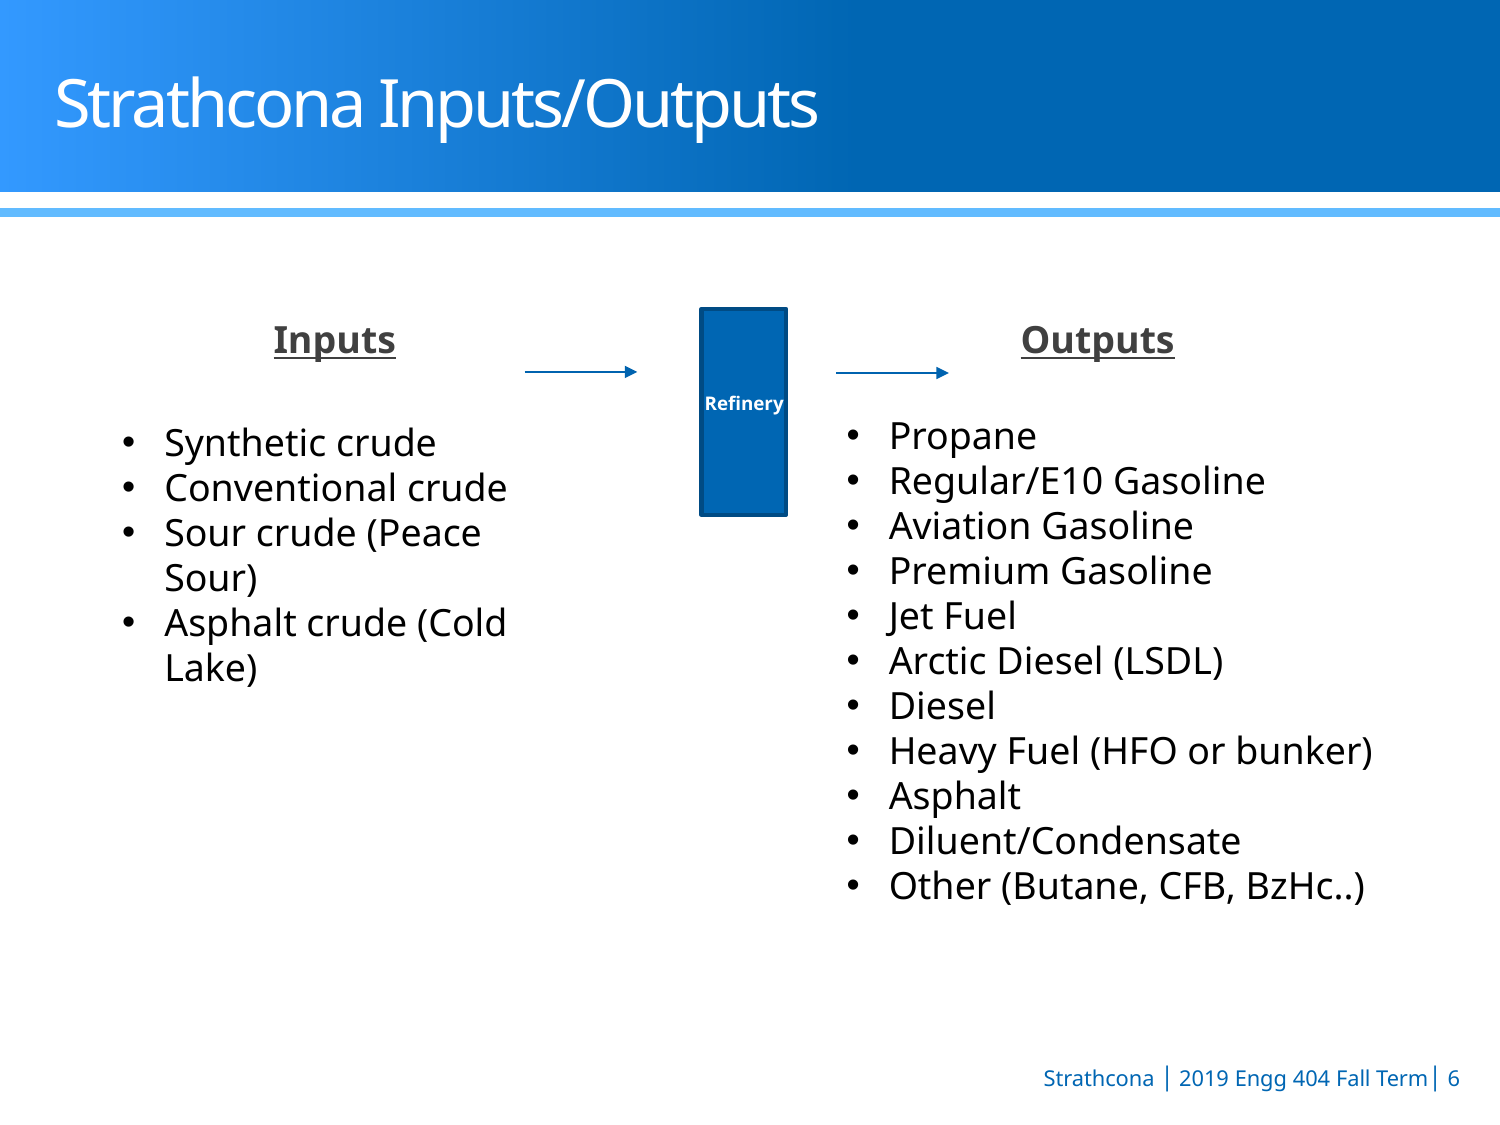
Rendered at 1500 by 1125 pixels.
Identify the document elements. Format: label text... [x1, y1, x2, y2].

text_box Outputs [1005, 308, 1190, 369]
text_box Refinery [689, 383, 799, 422]
text_box Inputs [258, 308, 412, 369]
title Strathcona Inputs/Outputs [39, 39, 1055, 162]
text_box Propane Regular/E10 Gasoline Aviation Gasoline Premium Gasoline Jet Fuel Arctic Diesel (LSDL) Diesel Heavy Fuel (HFO or bunker) Asphalt Diluent/Condensate Other (Butane, CFB, BzHc..) [761, 411, 1447, 815]
list Synthetic crude Conventional crude Sour crude (Peace Sour) Asphalt crude (Cold Lake) [71, 411, 571, 853]
text_box [699, 422, 788, 517]
text_box [699, 307, 788, 383]
